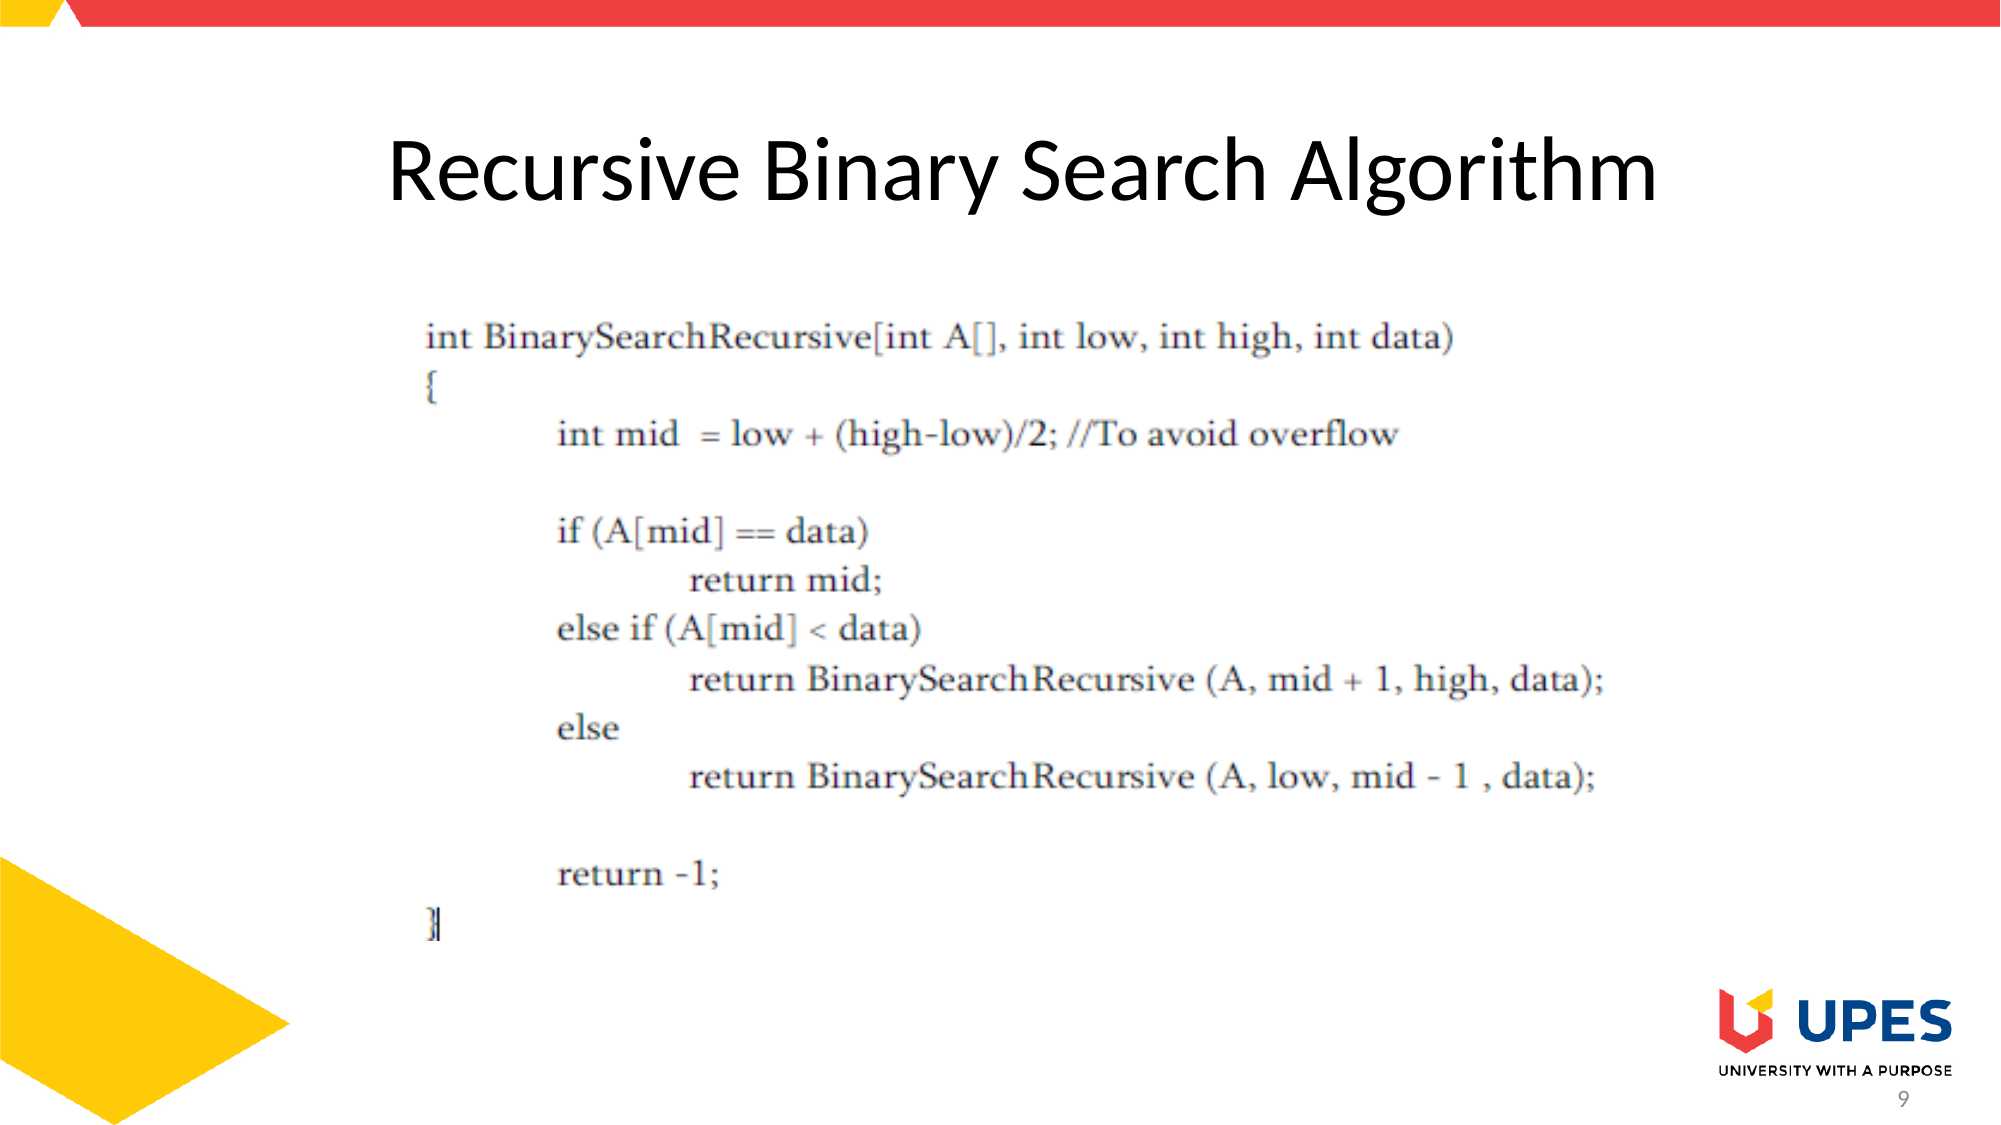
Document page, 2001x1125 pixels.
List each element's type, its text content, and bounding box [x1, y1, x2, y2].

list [397, 318, 1623, 941]
picture [0, 0, 2001, 1125]
title Recursive Binary Search Algorithm [125, 70, 1925, 258]
